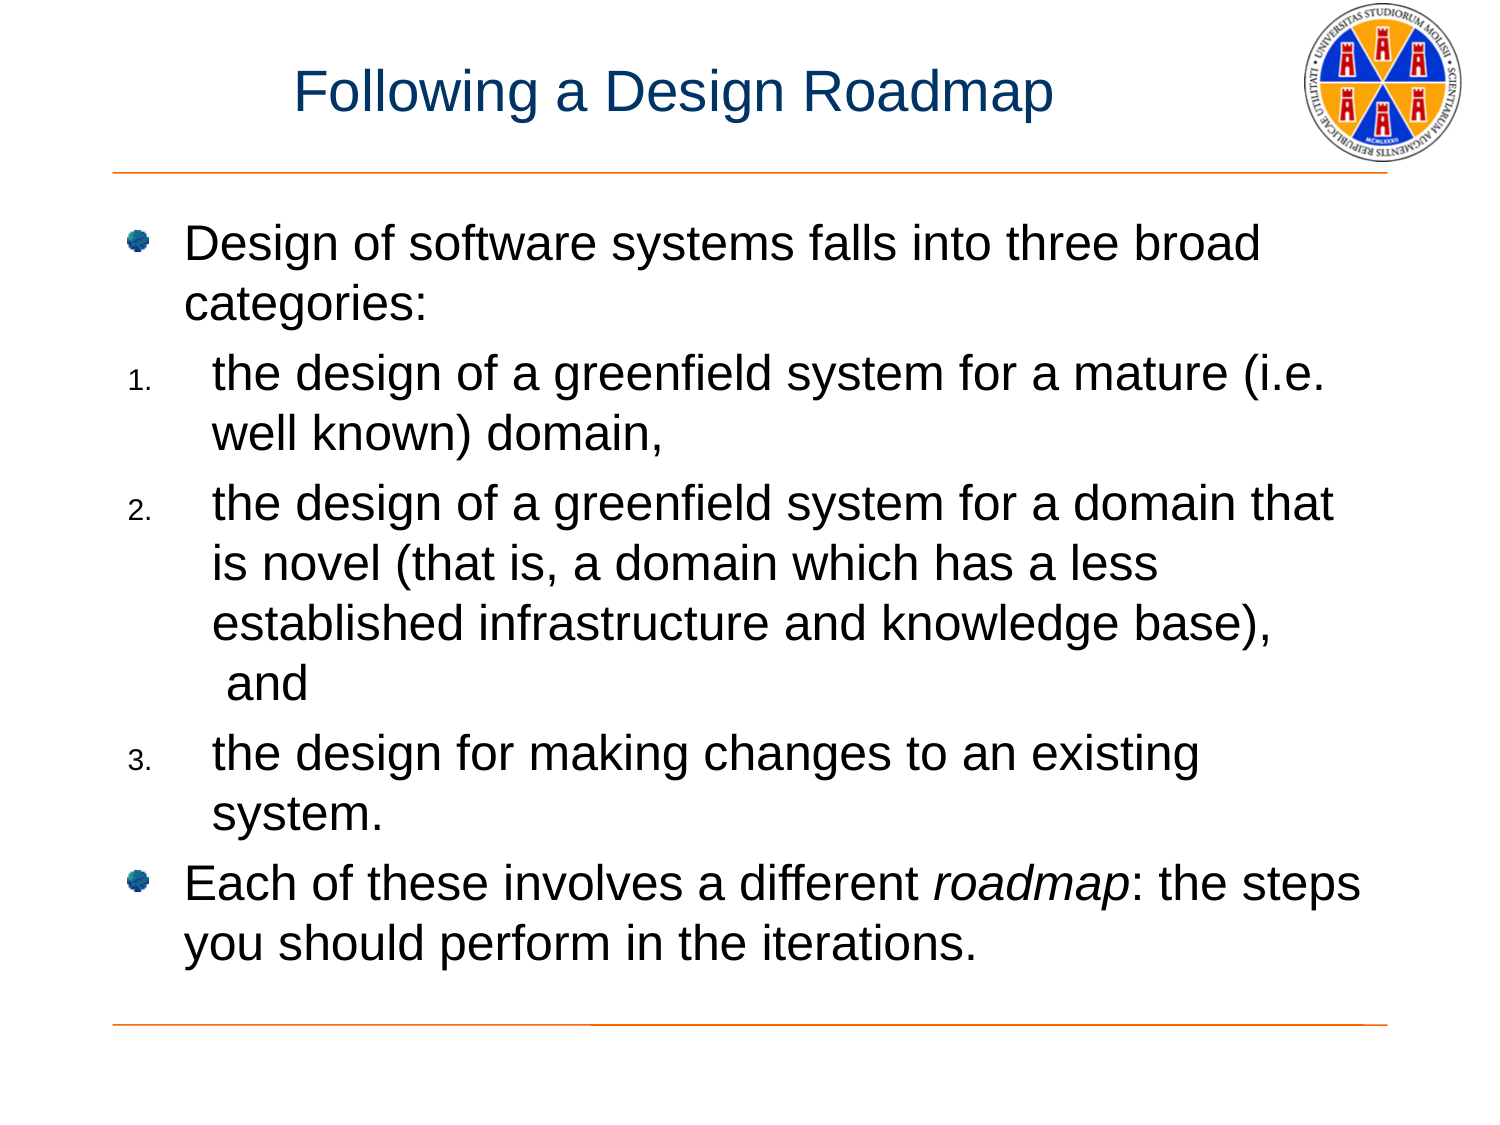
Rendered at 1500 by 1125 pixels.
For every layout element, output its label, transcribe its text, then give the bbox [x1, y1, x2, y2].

list Design of software systems falls into three broad categories: the design of a greenfield system for a mature (i.e. well known) domain, the design of a greenfield system for a domain that is novel (that is, a domain which has a less established infrastructure and knowledge base), and the design for making changes to an existing system. Each of these involves a different roadmap: the steps you should perform in the iterations. [112, 203, 1388, 988]
picture [127, 230, 149, 252]
picture [1269, 0, 1500, 166]
title Following a Design Roadmap [278, 18, 1211, 157]
picture [127, 870, 149, 892]
